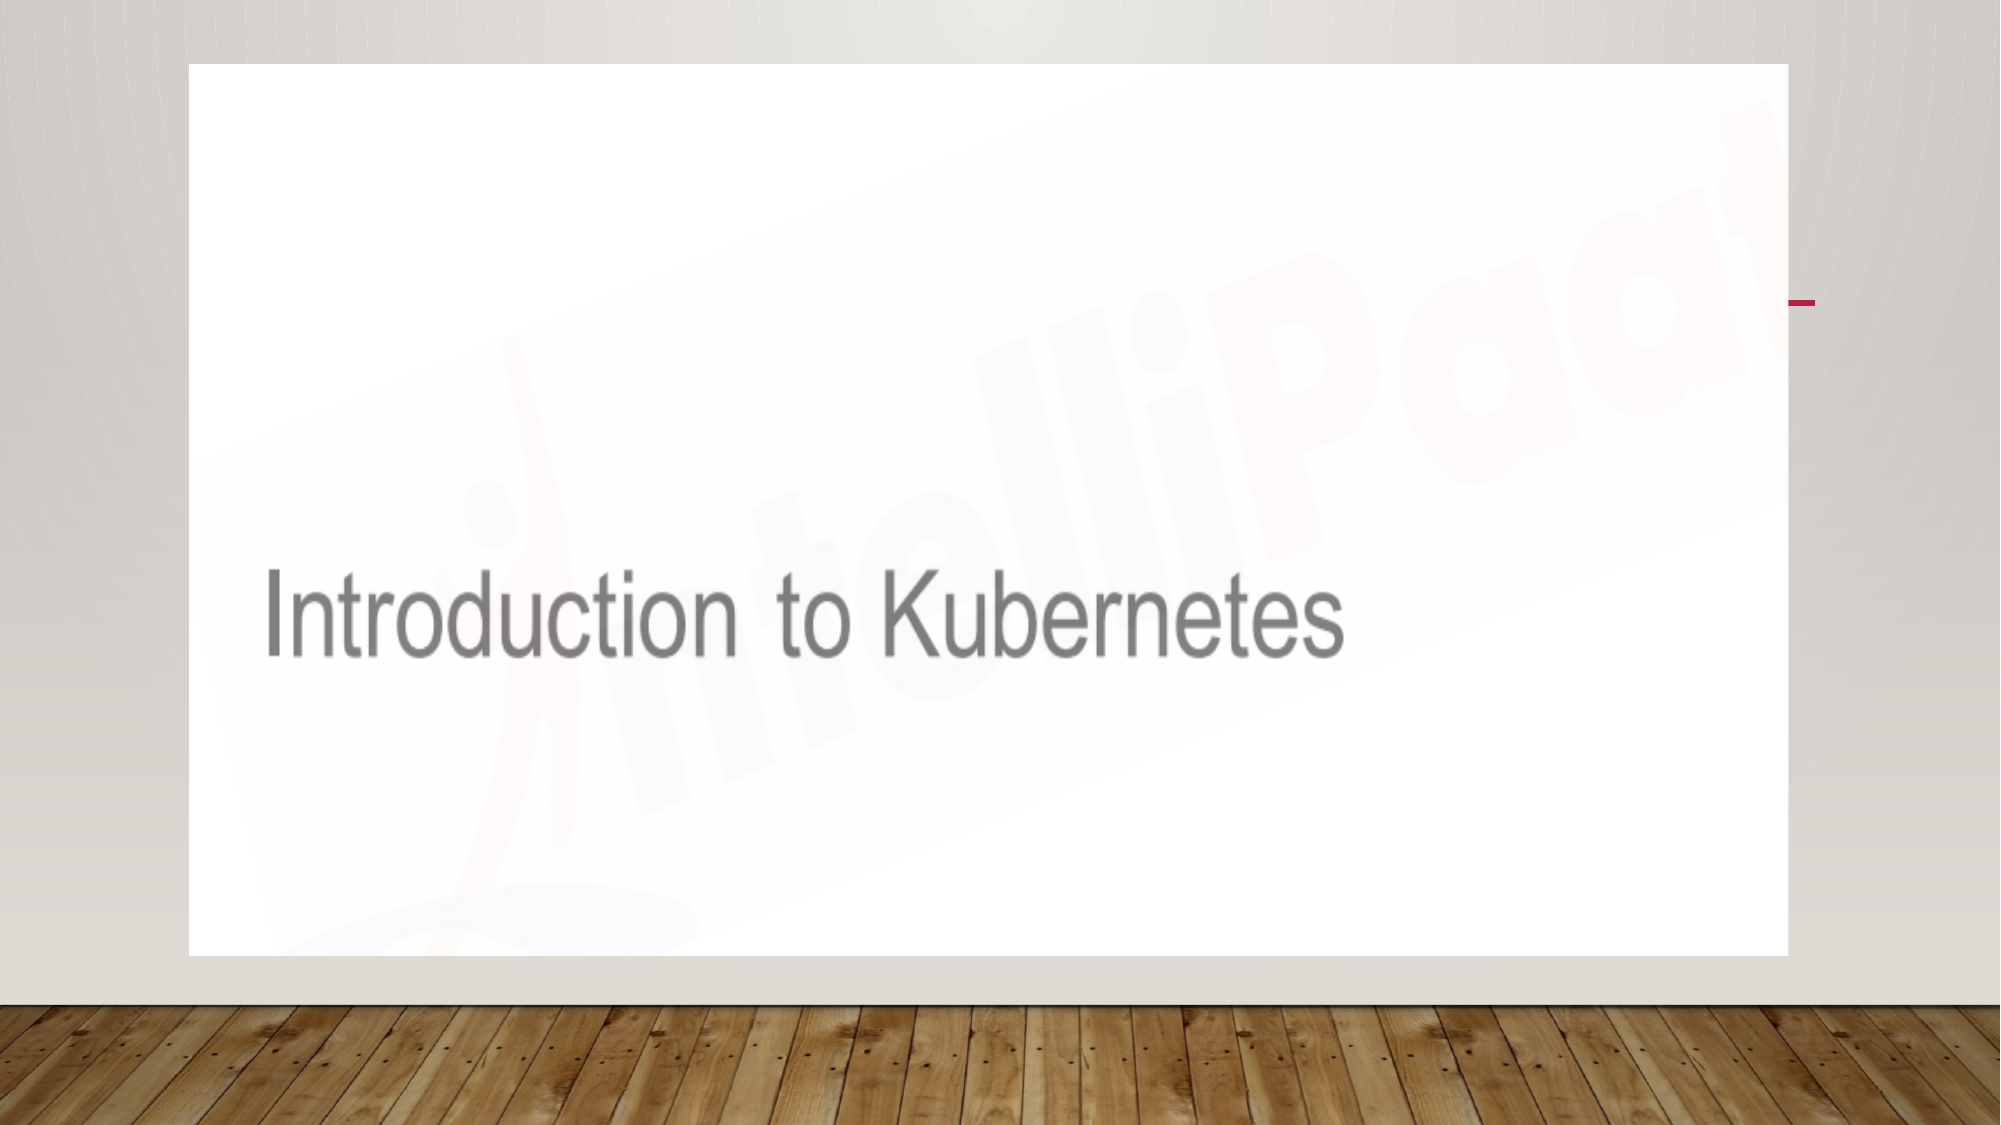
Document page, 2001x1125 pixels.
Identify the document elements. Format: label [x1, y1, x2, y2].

list [188, 64, 1789, 956]
picture [0, 1005, 2000, 1125]
